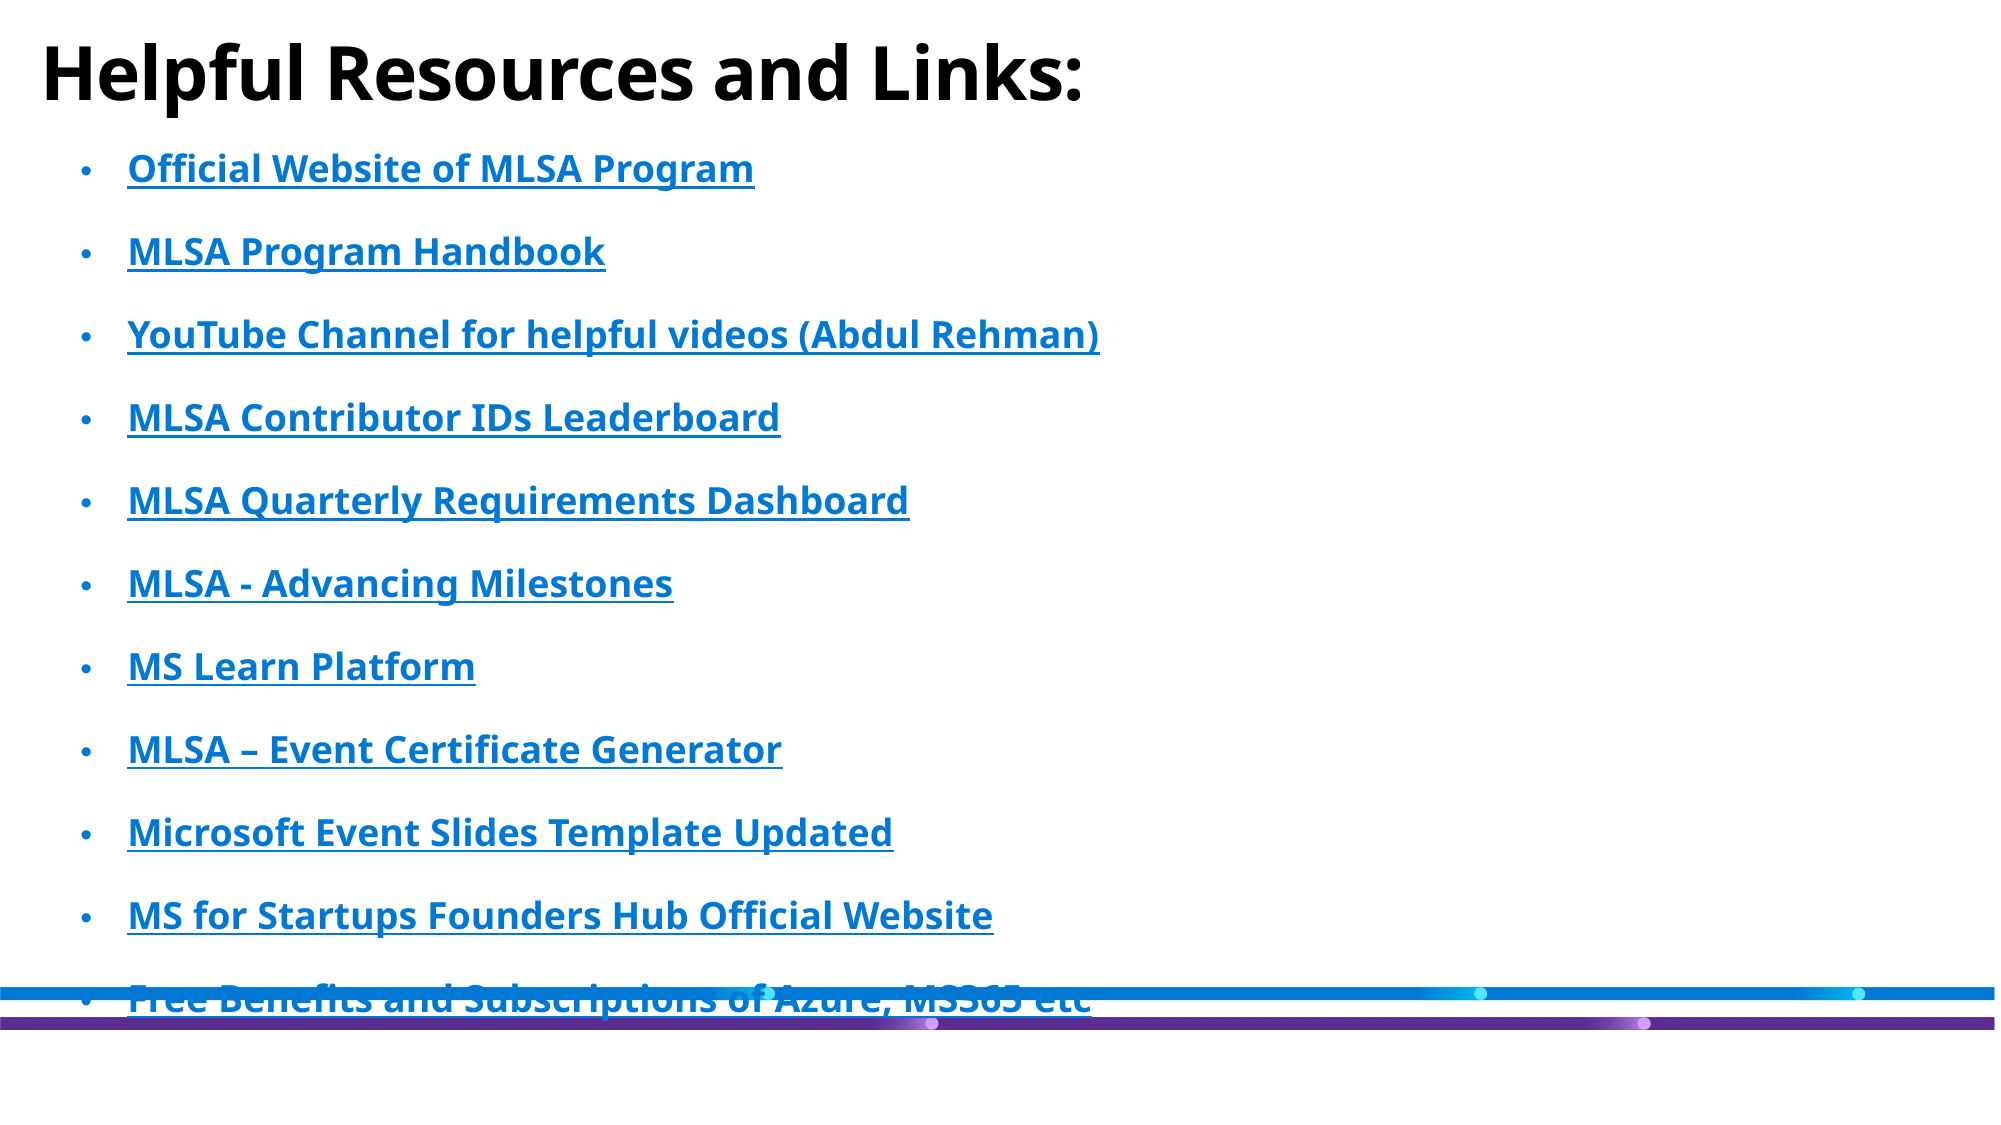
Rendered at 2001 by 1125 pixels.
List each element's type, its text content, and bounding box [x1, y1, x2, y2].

title Helpful Resources and Links: [40, 25, 1848, 117]
list Official Website of MLSA Program MLSA Program Handbook YouTube Channel for helpful videos (Abdul Rehman) MLSA Contributor IDs Leaderboard MLSA Quarterly Requirements Dashboard MLSA - Advancing Milestones MS Learn Platform MLSA – Event Certificate Generator Microsoft Event Slides Template Updated MS for Startups Founders Hub Official Website Free Benefits and Subscriptions of Azure, MS365 etc [80, 130, 1778, 944]
picture [0, 987, 2000, 1030]
